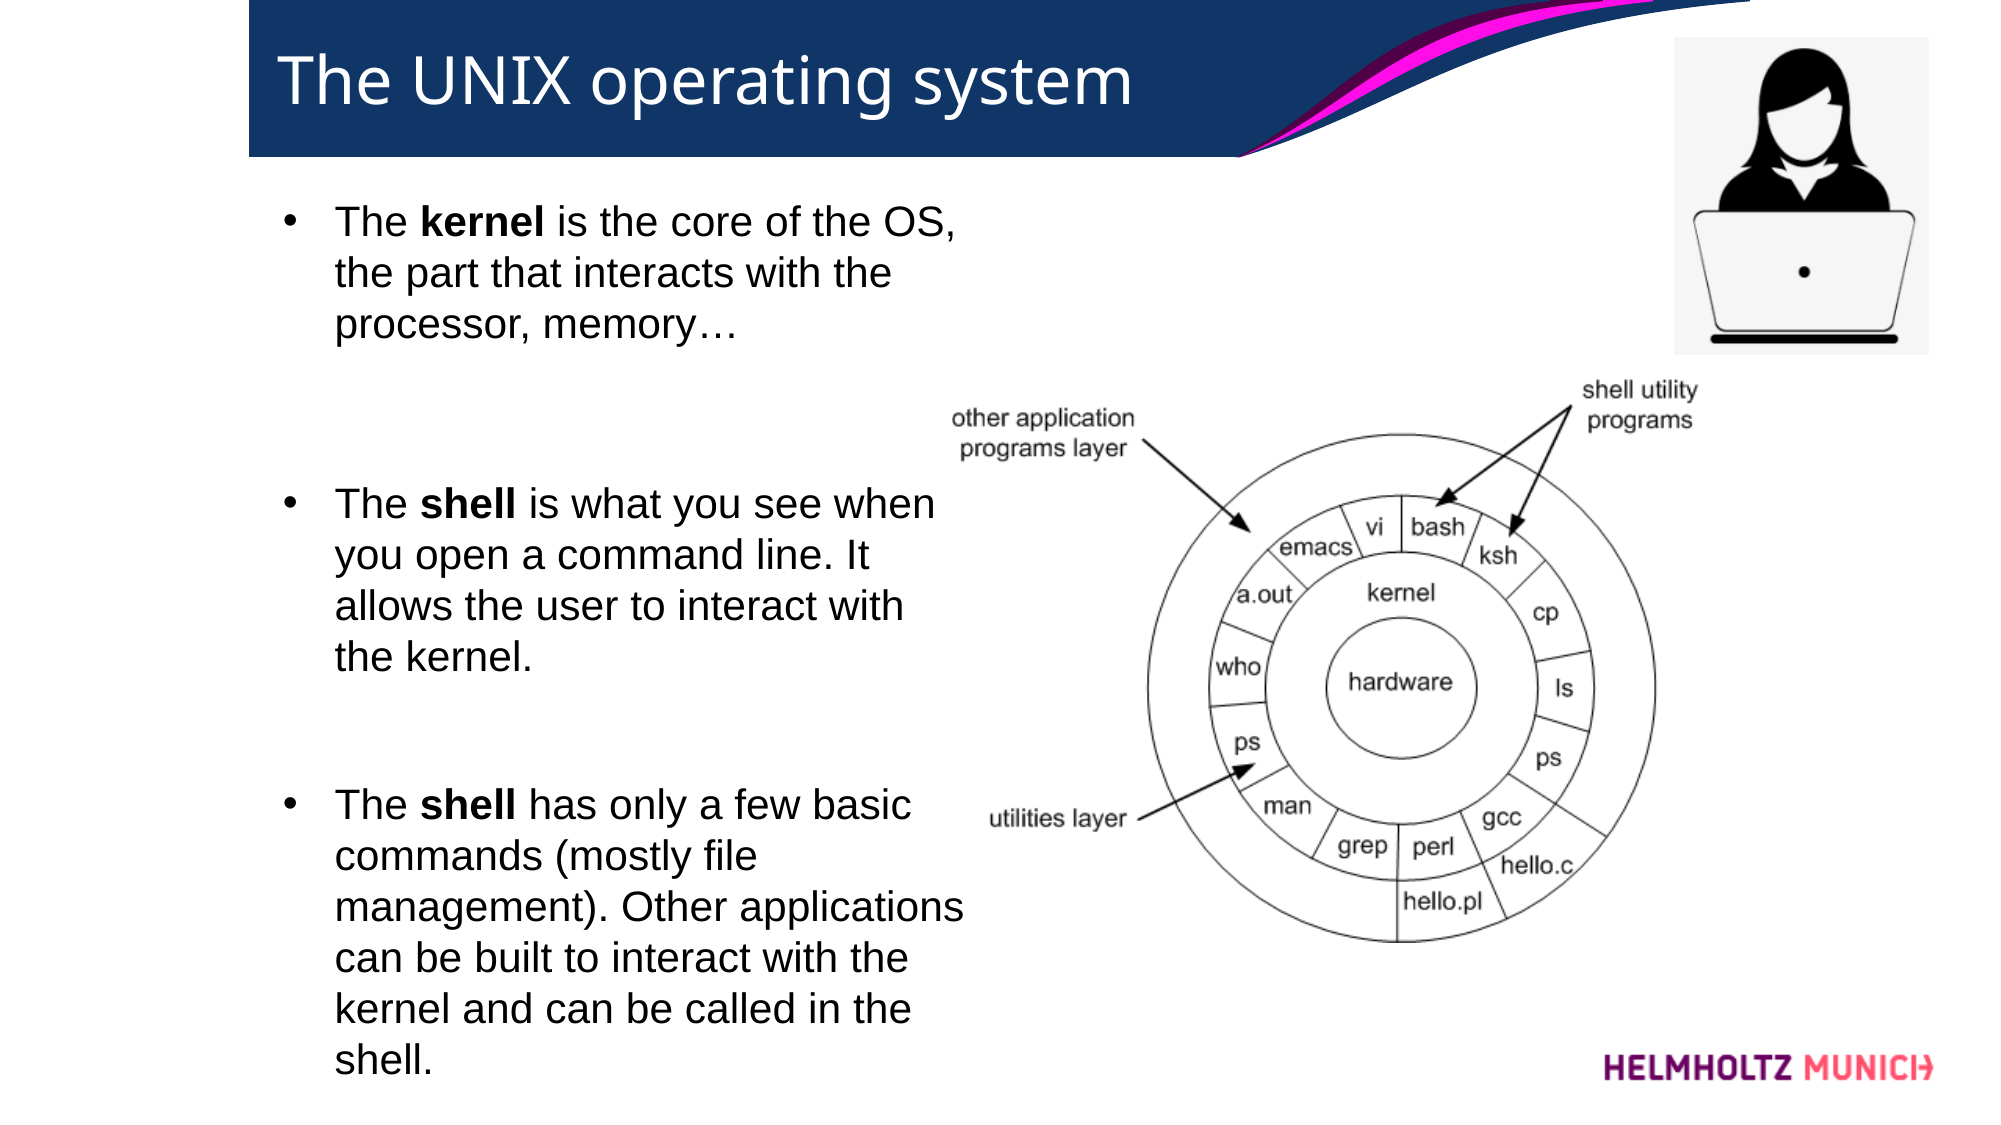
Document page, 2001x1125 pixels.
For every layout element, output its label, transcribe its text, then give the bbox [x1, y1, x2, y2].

list The kernel is the core of the OS, the part that interacts with the processor, memory… The shell is what you see when you open a command line. It allows the user to interact with the kernel. The shell has only a few basic commands (mostly file management). Other applications can be built to interact with the kernel and can be called in the shell. [268, 187, 985, 1094]
picture [952, 372, 1700, 944]
text_box [985, 224, 1753, 1047]
picture [1674, 37, 1929, 355]
picture [1588, 1022, 1943, 1115]
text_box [249, 0, 1750, 157]
